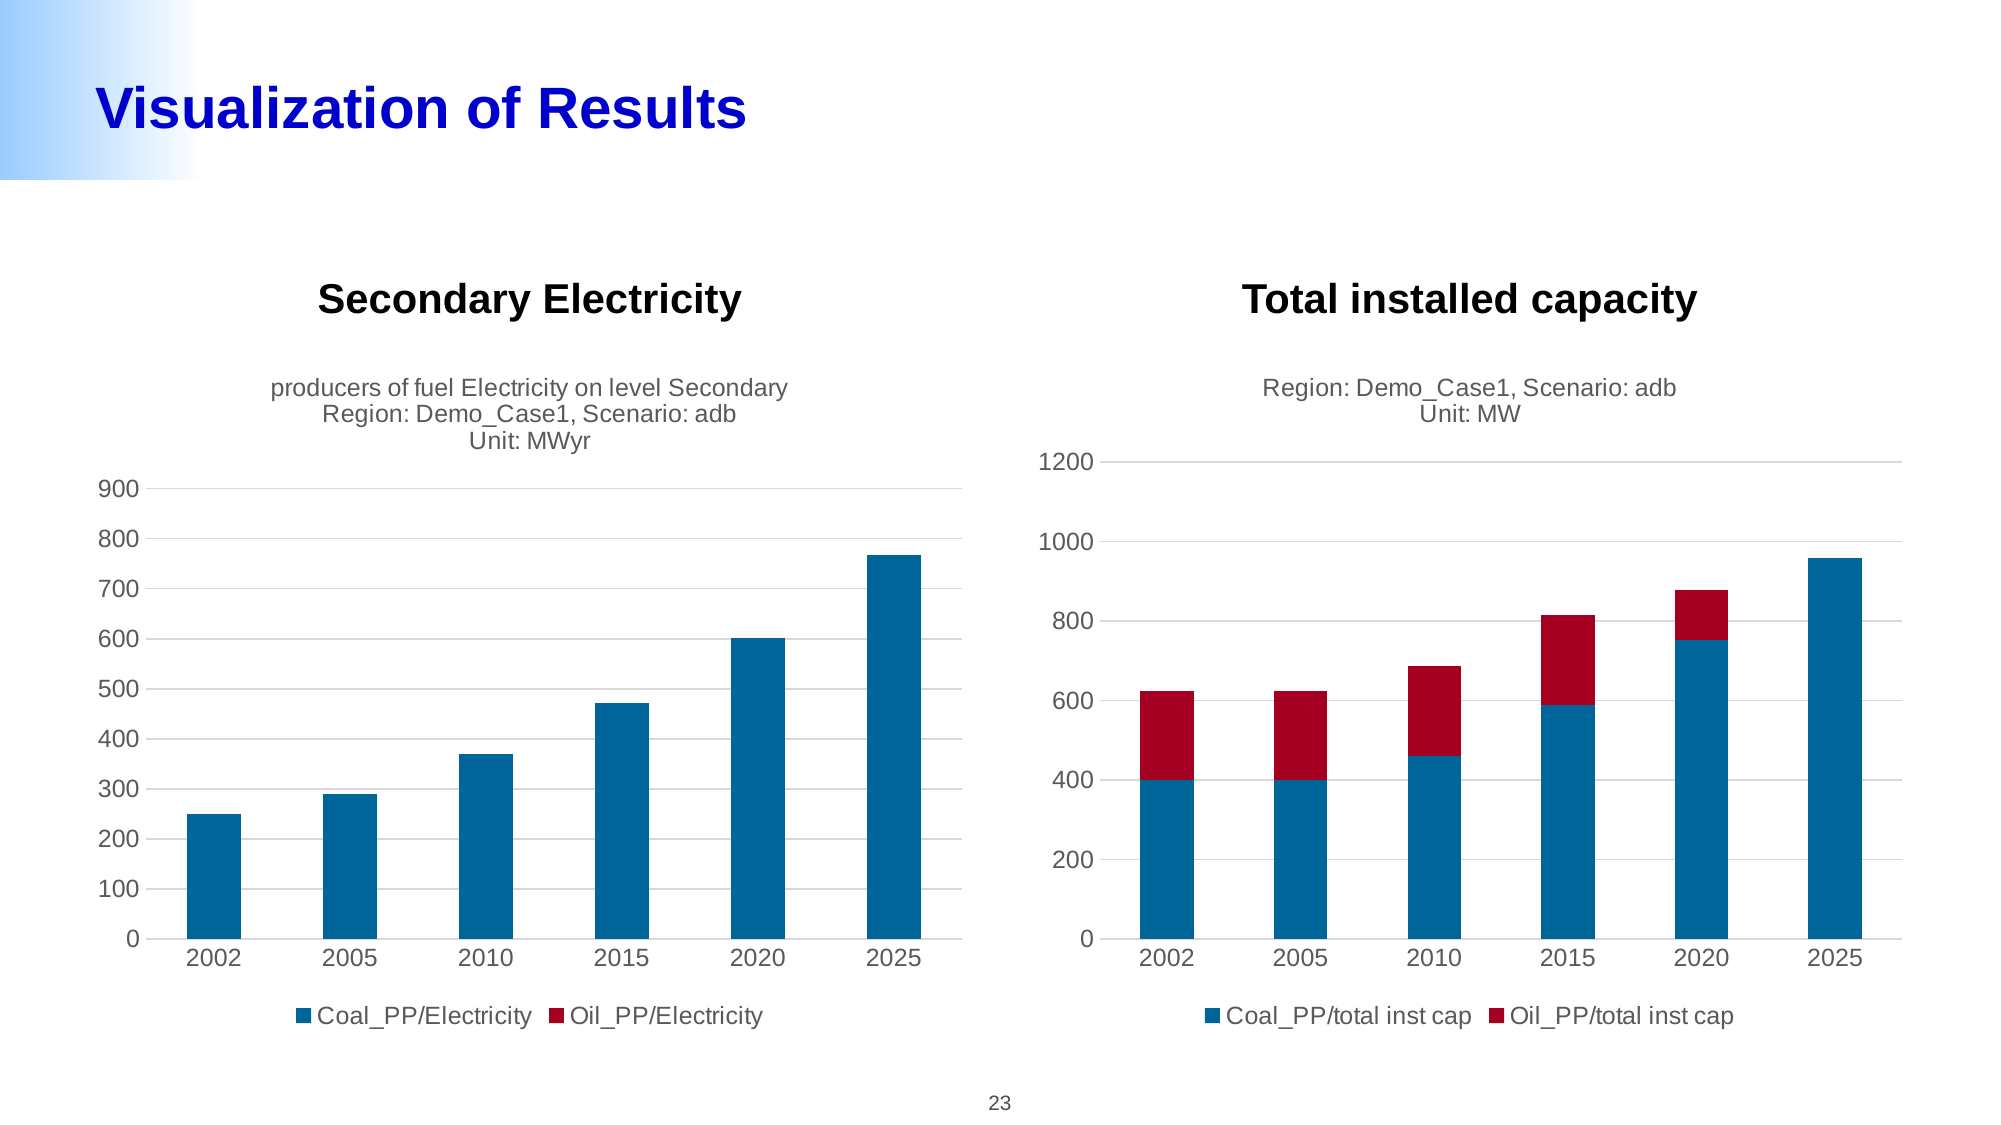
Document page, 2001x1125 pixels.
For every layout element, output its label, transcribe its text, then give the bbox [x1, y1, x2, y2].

list Secondary Electricity [79, 224, 981, 331]
list Total installed capacity [1019, 224, 1921, 331]
chart [79, 344, 981, 1036]
title Visualization of Results [79, 29, 1921, 181]
chart [1019, 344, 1921, 1036]
